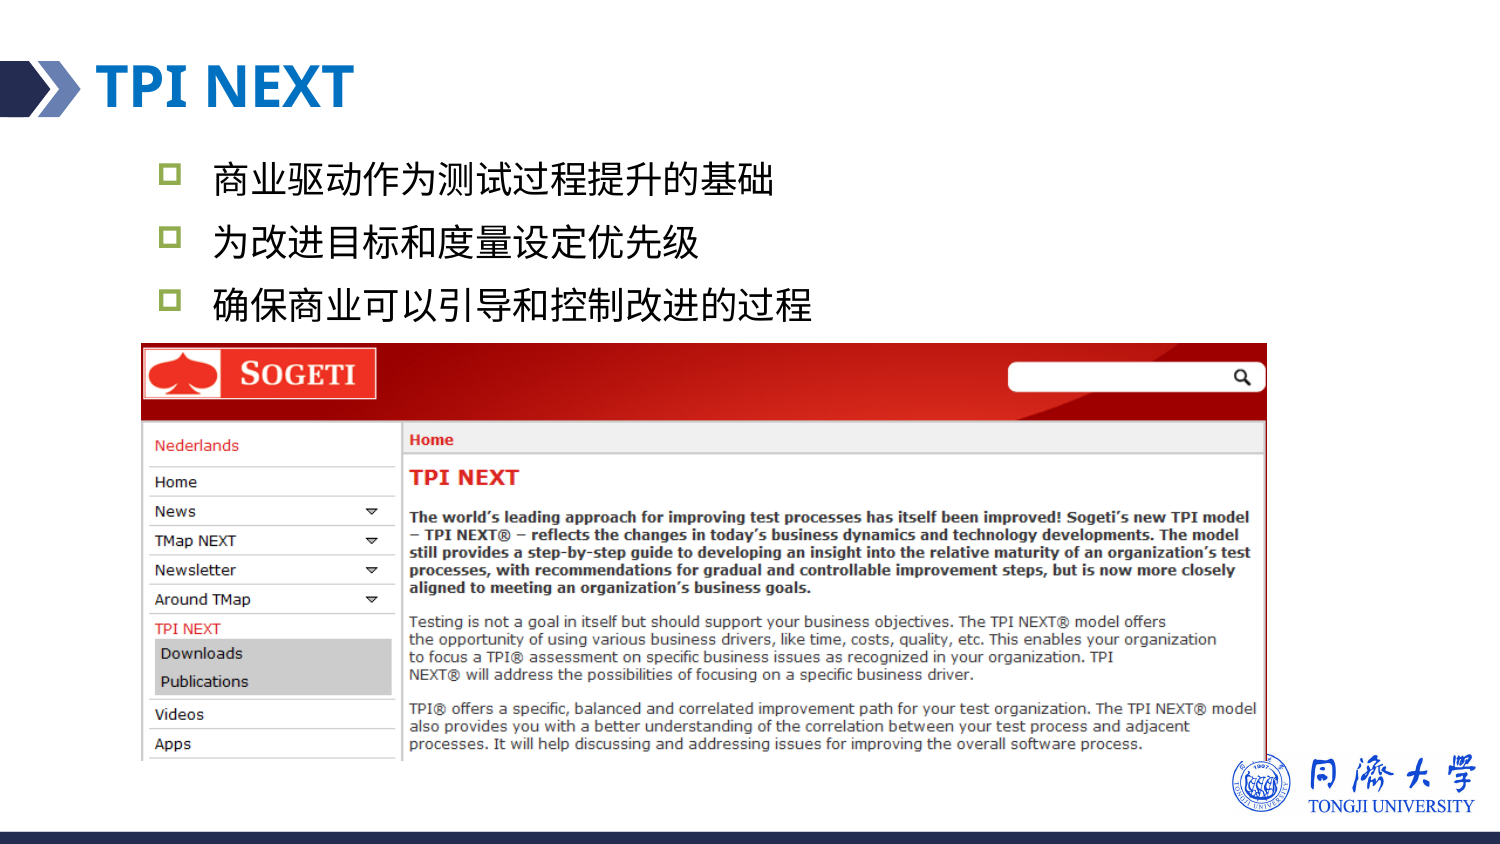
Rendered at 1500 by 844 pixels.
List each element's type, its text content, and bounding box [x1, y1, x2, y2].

text_box 商业驱动作为测试过程提升的基础 为改进目标和度量设定优先级 确保商业可以引导和控制改进的过程 [141, 130, 949, 335]
picture [141, 343, 1480, 815]
title TPI NEXT [80, 49, 832, 139]
